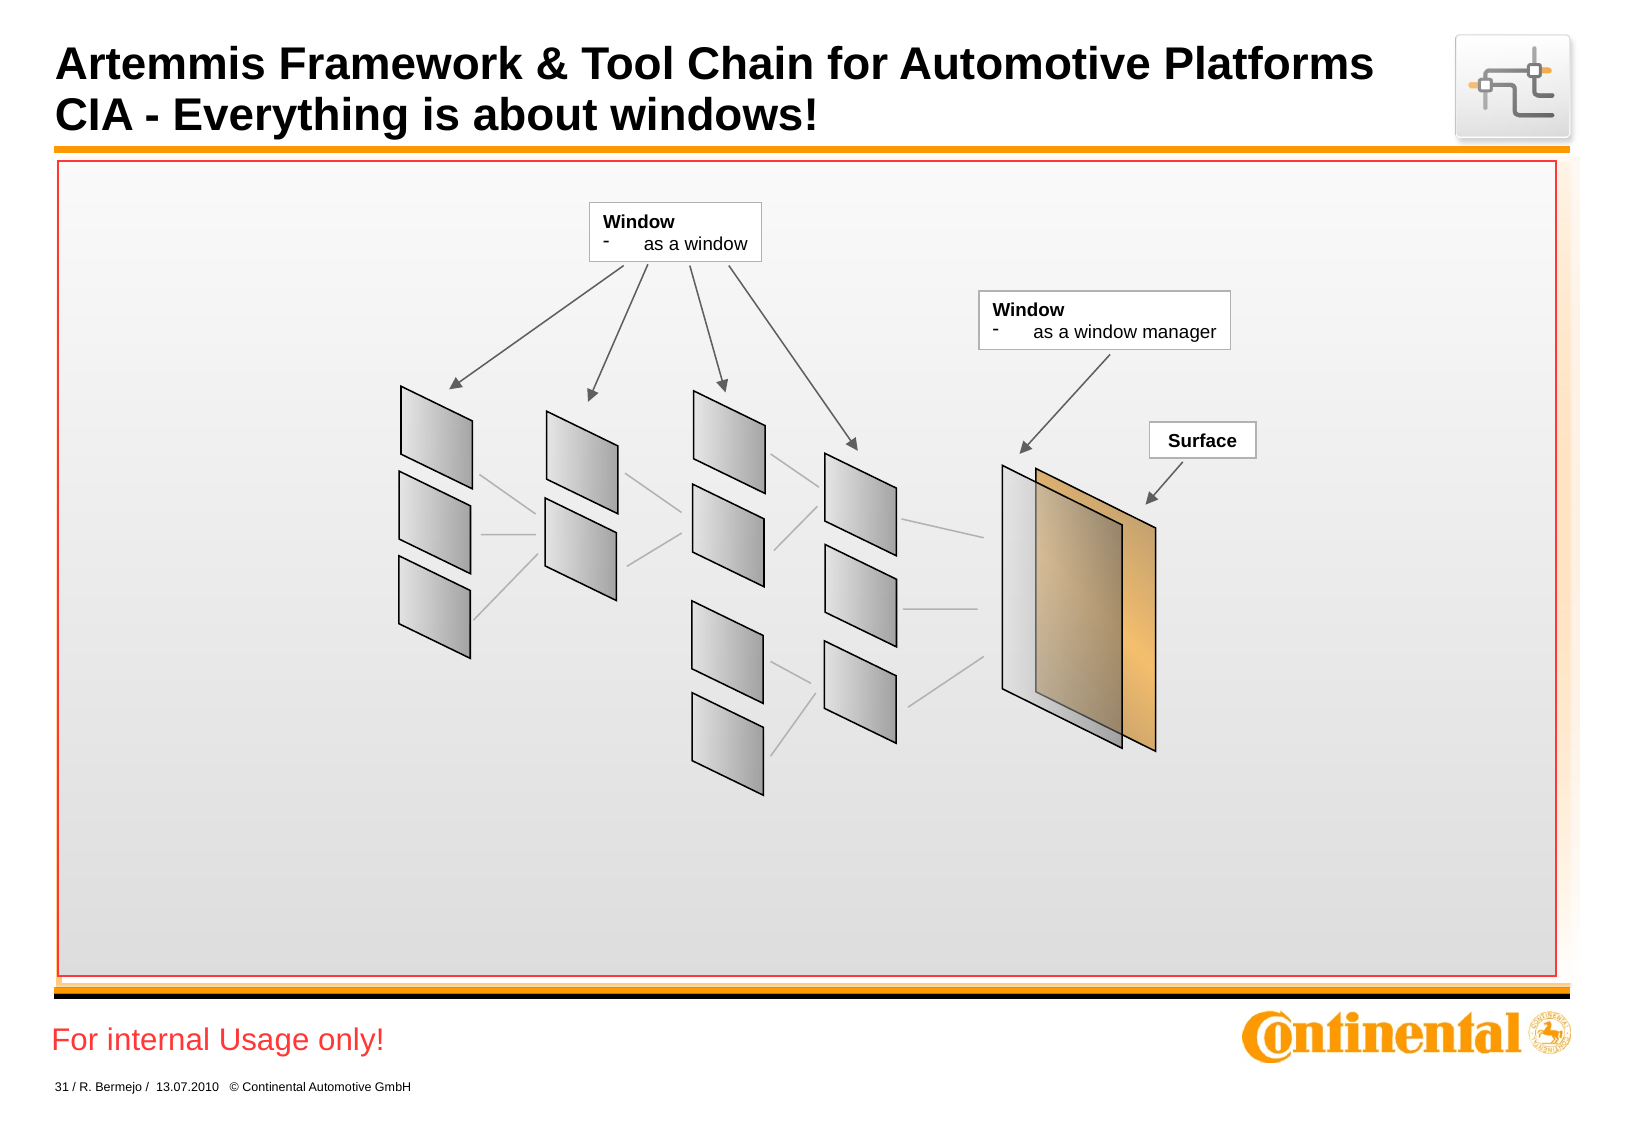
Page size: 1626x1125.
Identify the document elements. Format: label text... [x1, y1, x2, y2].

text_box [1035, 468, 1156, 752]
text_box 31 / R. Bermejo / 13.07.2010 © Continental Automotive GmbH [54, 1070, 747, 1094]
text_box [545, 497, 617, 601]
text_box [692, 692, 764, 796]
text_box [546, 411, 618, 514]
text_box [825, 544, 897, 647]
title Artemmis Framework & Tool Chain for Automotive Platforms CIA - Everything is about windows! [54, 36, 1570, 141]
text_box [398, 555, 471, 659]
text_box [824, 640, 897, 744]
text_box [58, 161, 1556, 976]
text_box Window as a window [589, 202, 762, 262]
text_box [587, 264, 648, 402]
text_box [692, 484, 764, 587]
text_box [1019, 354, 1111, 454]
text_box [689, 265, 729, 393]
picture [54, 18, 1584, 157]
text_box [449, 265, 624, 390]
text_box Window as a window manager [978, 290, 1231, 350]
text_box [691, 600, 764, 704]
text_box [399, 471, 471, 574]
text_box [1145, 461, 1183, 505]
text_box [824, 453, 897, 556]
picture [54, 987, 1570, 999]
text_box [1002, 465, 1123, 749]
picture [1242, 1010, 1571, 1063]
text_box [728, 265, 858, 451]
text_box [400, 386, 473, 489]
text_box Surface [1149, 421, 1256, 459]
text_box [693, 390, 766, 494]
